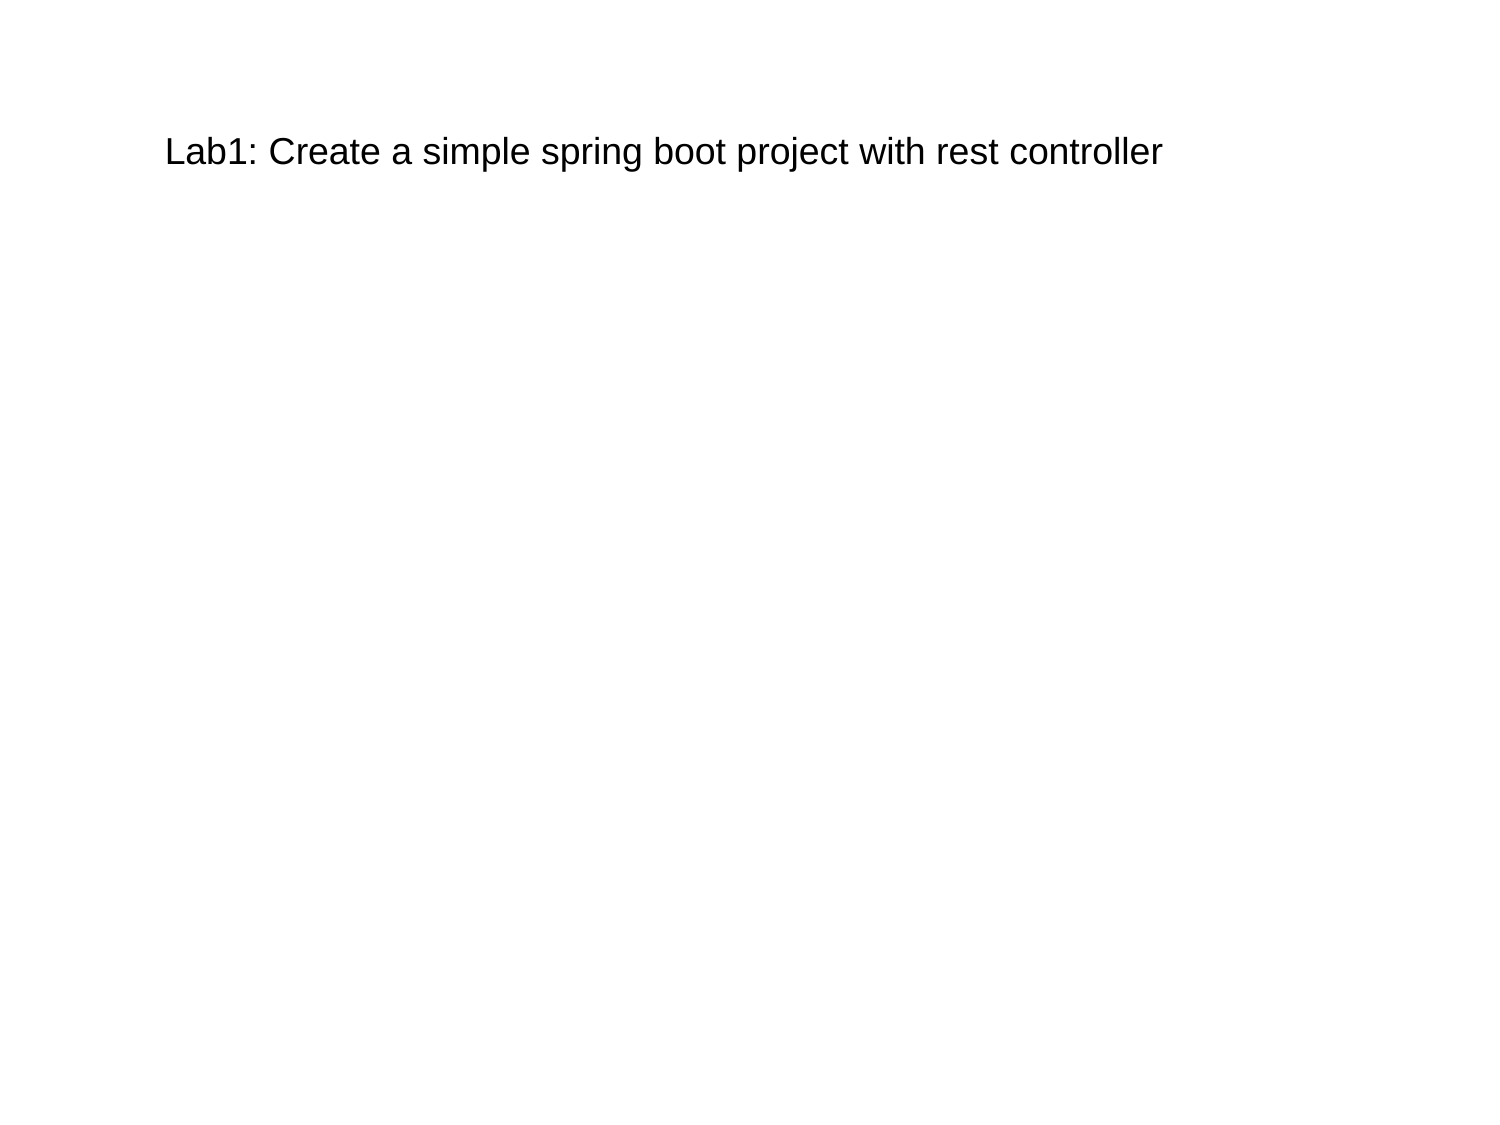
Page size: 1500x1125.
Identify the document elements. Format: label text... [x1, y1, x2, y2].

text_box Lab1: Create a simple spring boot project with rest controller [149, 119, 1178, 177]
